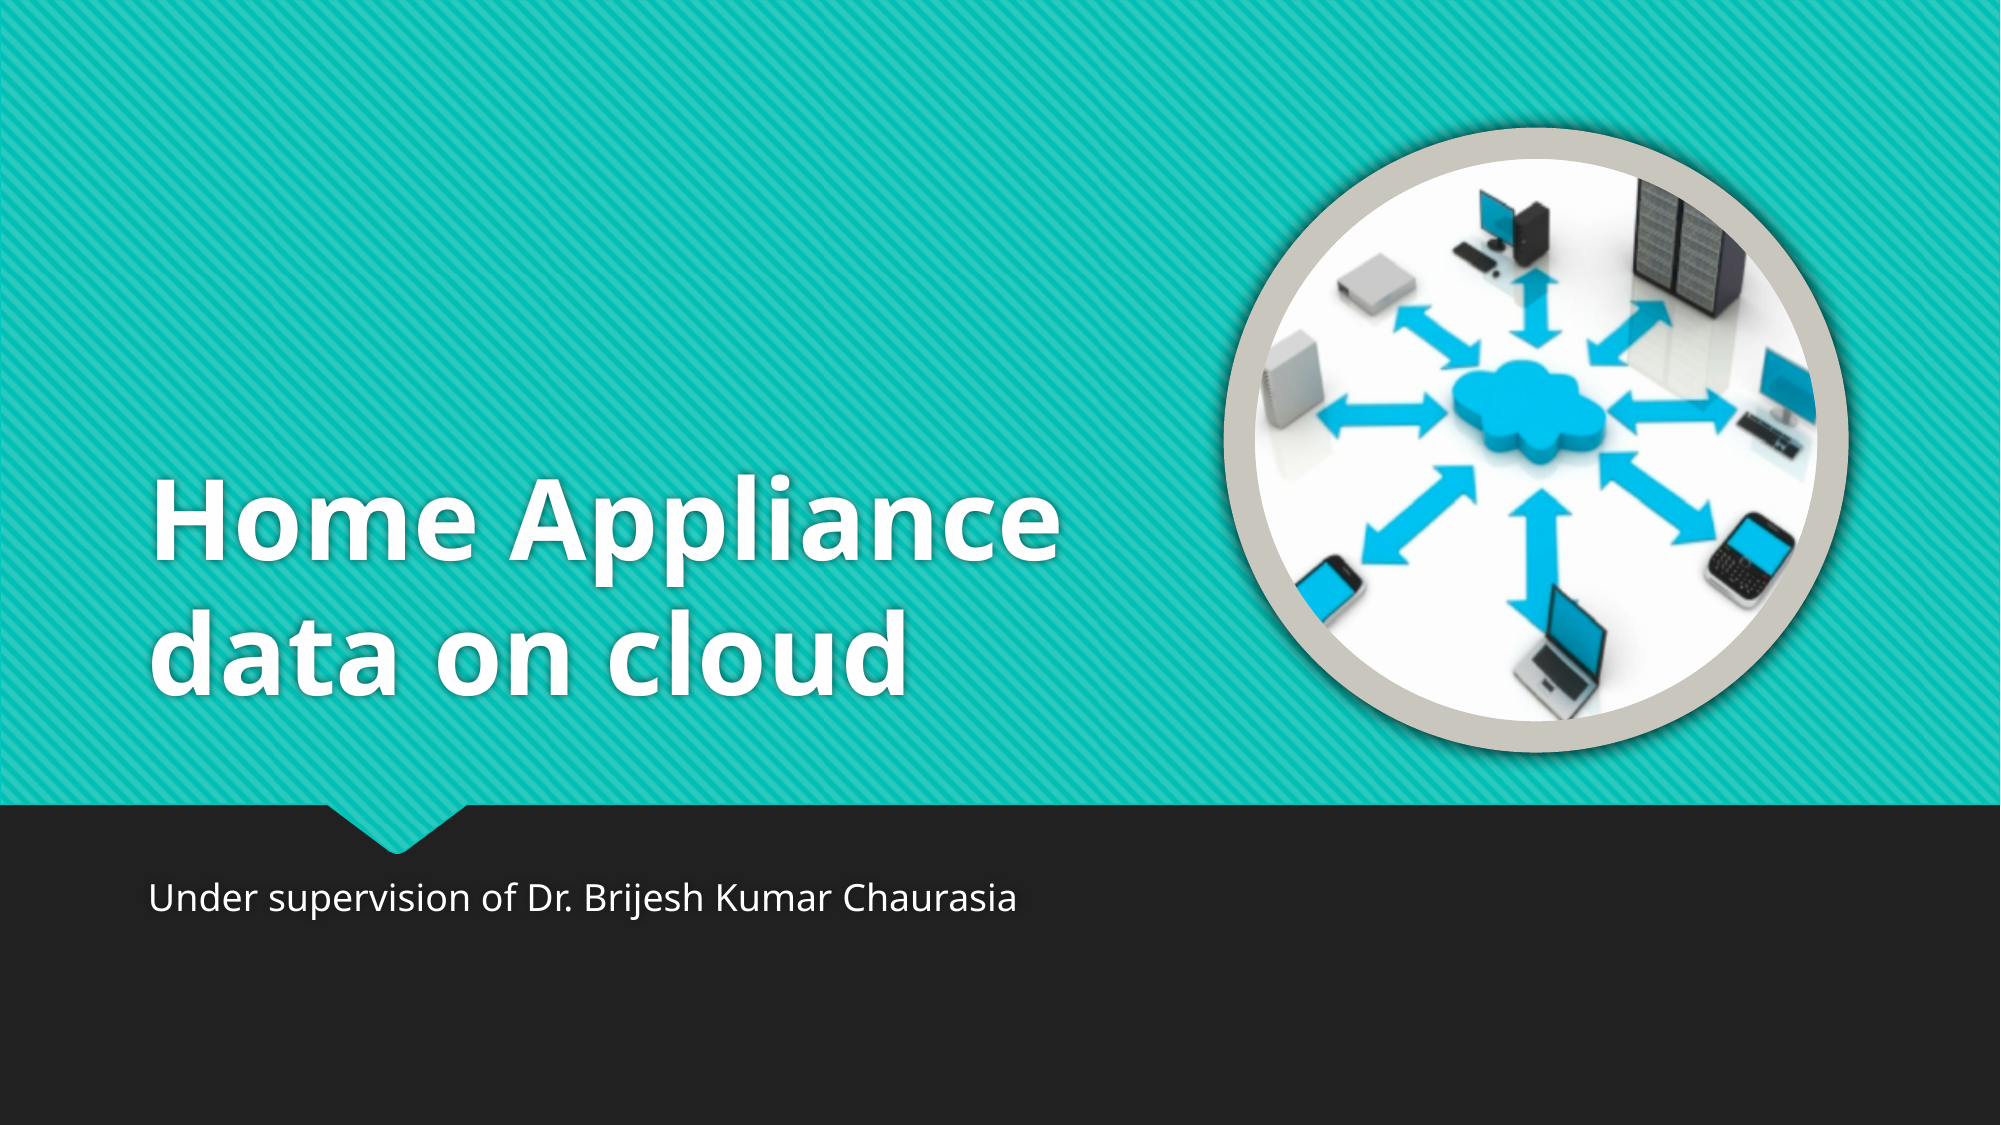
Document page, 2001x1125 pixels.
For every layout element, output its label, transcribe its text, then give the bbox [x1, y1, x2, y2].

picture [1239, 142, 1834, 738]
subtitle Under supervision of Dr. Brijesh Kumar Chaurasia [132, 866, 1868, 938]
title Home Appliance data on cloud [132, 237, 1142, 726]
